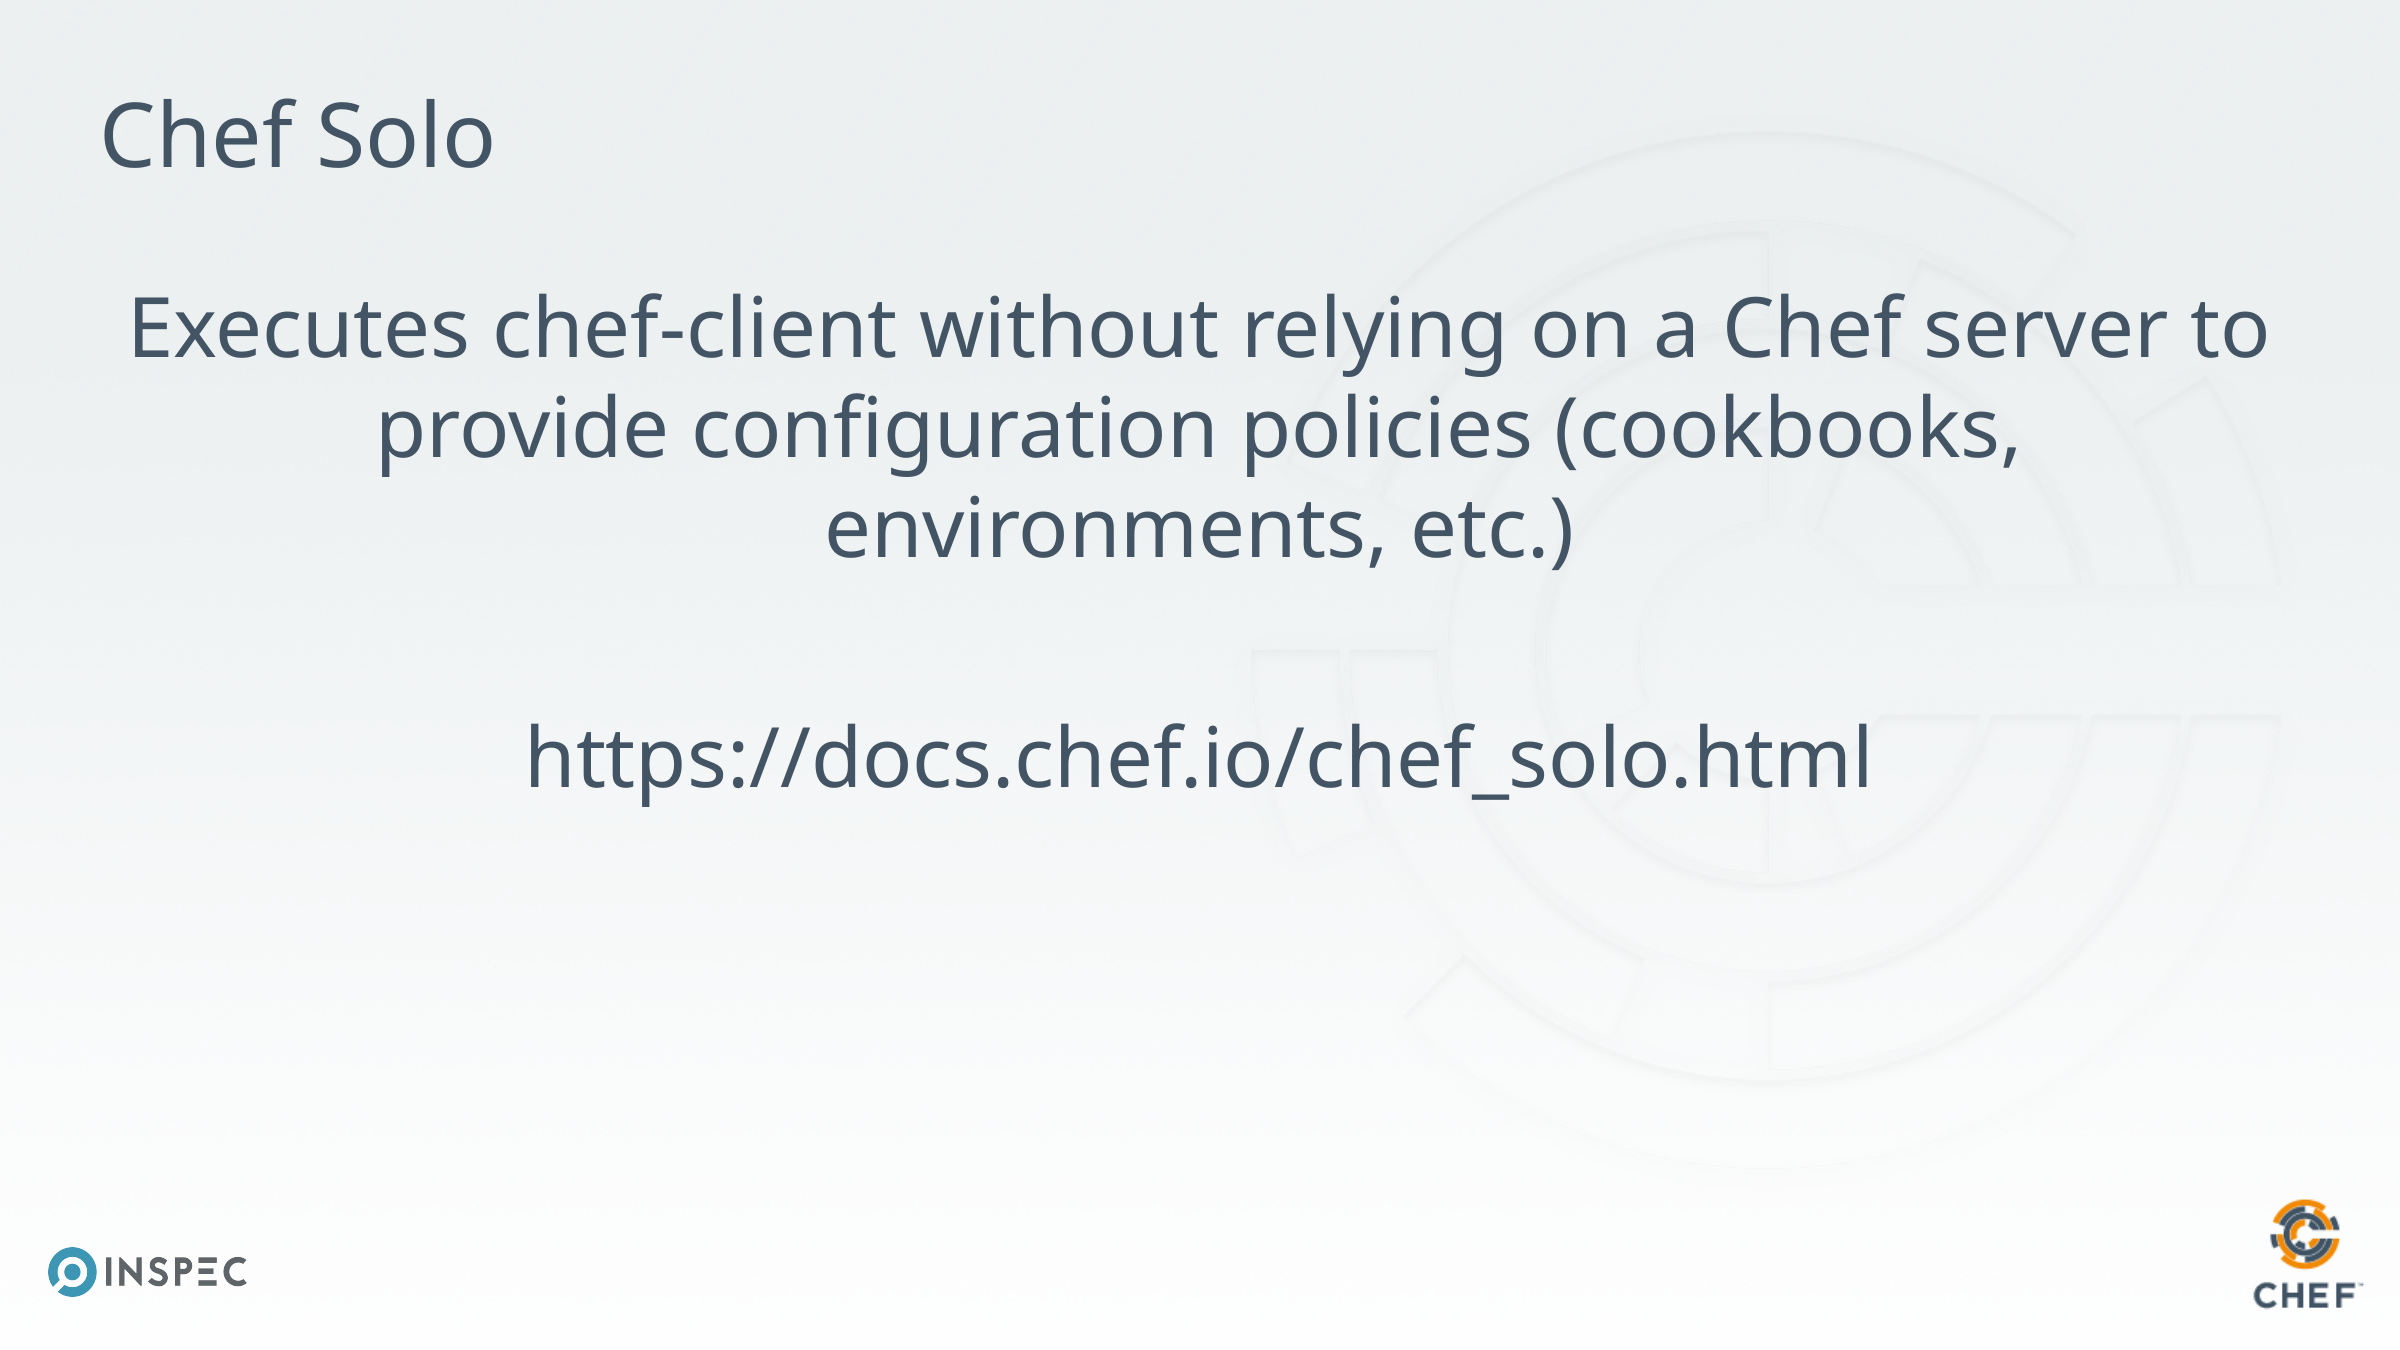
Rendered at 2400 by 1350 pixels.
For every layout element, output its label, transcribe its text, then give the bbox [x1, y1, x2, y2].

list Executes chef-client without relying on a Chef server to provide configuration policies (cookbooks, environments, etc.) https://docs.chef.io/chef_solo.html [99, 274, 2300, 1064]
title Chef Solo [99, 90, 2300, 190]
picture [0, 0, 2400, 1350]
